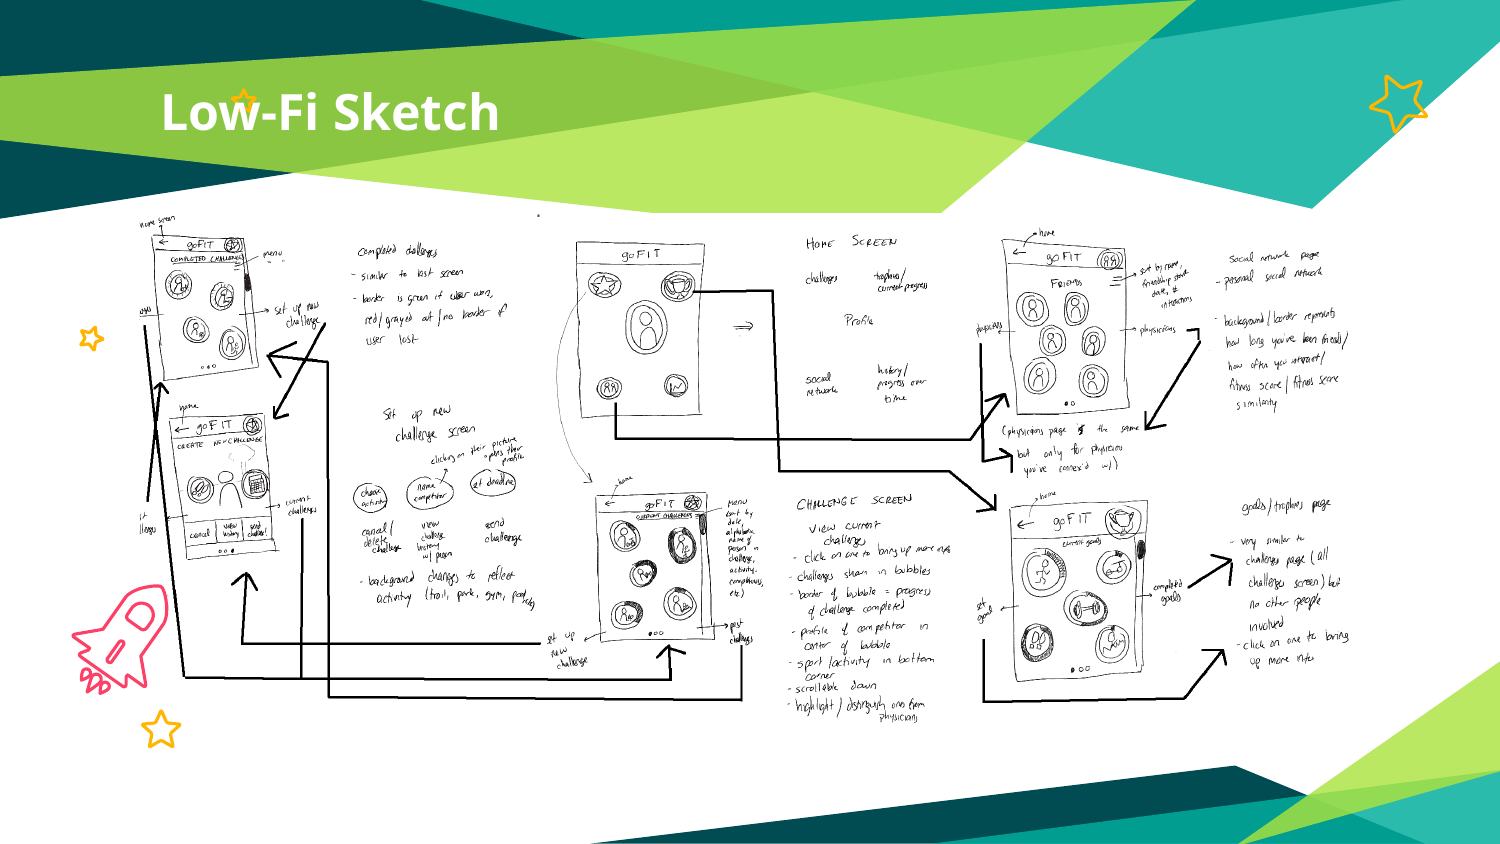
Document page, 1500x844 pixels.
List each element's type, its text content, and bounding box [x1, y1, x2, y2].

picture [139, 212, 1361, 728]
title Low-Fi Sketch [145, 65, 1355, 206]
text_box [74, 591, 173, 690]
